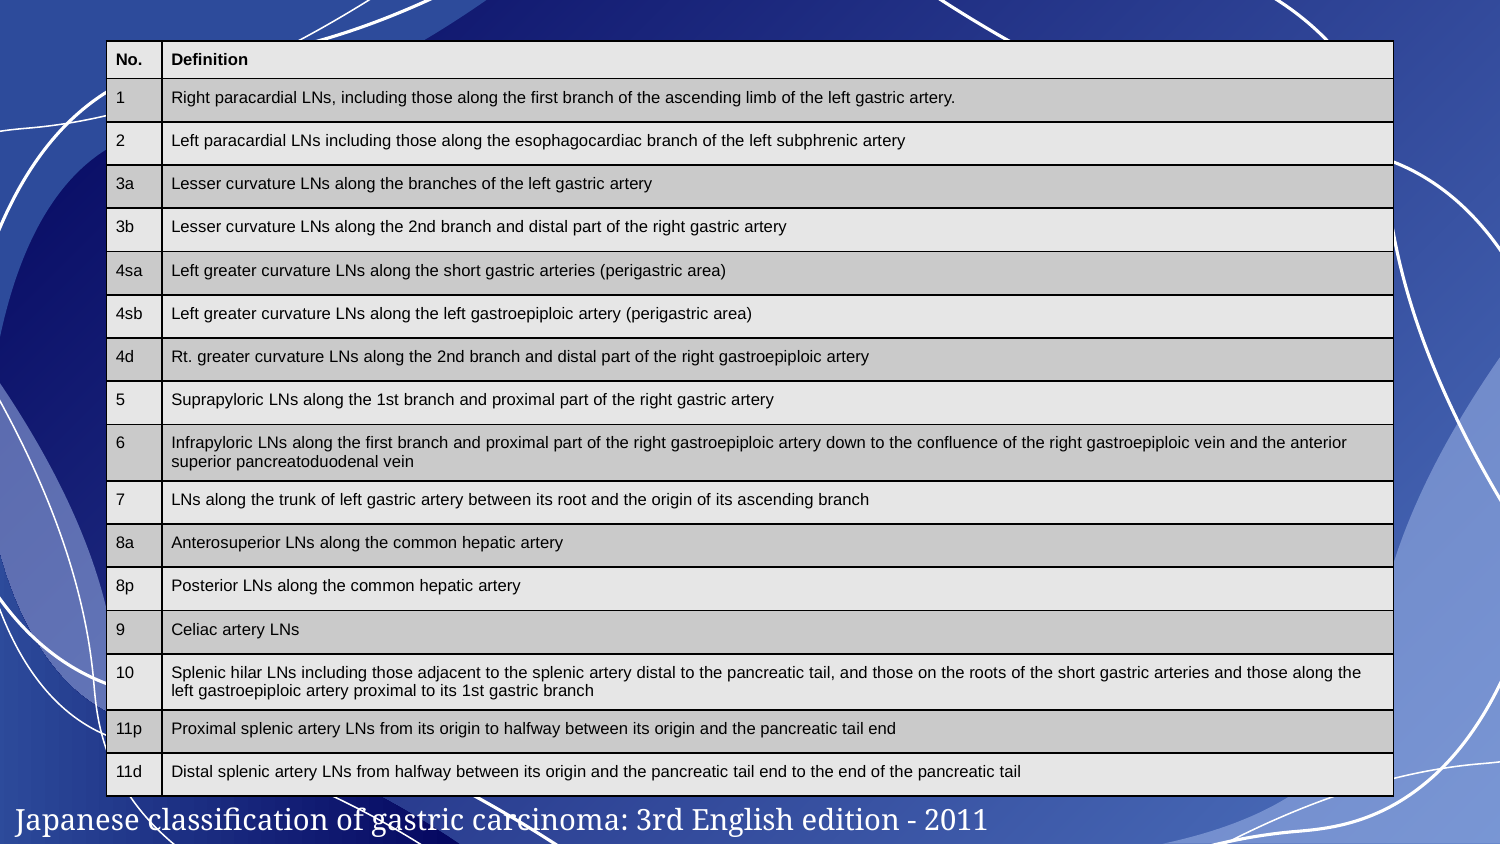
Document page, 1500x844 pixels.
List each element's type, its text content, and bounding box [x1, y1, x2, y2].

table_header No. [107, 42, 161, 78]
table_cell 4sa [107, 252, 161, 294]
table_cell LNs along the trunk of left gastric artery between its root and the origin of its ascending branch [163, 482, 1393, 523]
table_cell Posterior LNs along the common hepatic artery [163, 568, 1393, 610]
table_cell Anterosuperior LNs along the common hepatic artery [163, 525, 1393, 566]
table_cell 11d [107, 754, 161, 793]
table_cell 5 [107, 382, 161, 424]
table_cell Left greater curvature LNs along the short gastric arteries (perigastric area) [163, 252, 1393, 294]
table_cell 8a [107, 525, 161, 566]
table_cell 7 [107, 482, 161, 523]
table_cell Right paracardial LNs, including those along the first branch of the ascending limb of the left gastric artery. [163, 79, 1393, 121]
table_cell 3b [107, 209, 161, 251]
table_cell 8p [107, 568, 161, 610]
table_cell 6 [107, 425, 161, 480]
table_cell Left greater curvature LNs along the left gastroepiploic artery (perigastric area) [163, 296, 1393, 337]
table_cell 2 [107, 123, 161, 164]
table_cell Suprapyloric LNs along the 1st branch and proximal part of the right gastric artery [163, 382, 1393, 424]
table_cell Distal splenic artery LNs from halfway between its origin and the pancreatic tail end to the end of the pancreatic tail [163, 754, 1393, 795]
table_cell Left paracardial LNs including those along the esophagocardiac branch of the left subphrenic artery [163, 123, 1393, 164]
table_cell Splenic hilar LNs including those adjacent to the splenic artery distal to the pancreatic tail, and those on the roots of the short gastric arteries and those along the left gastroepiploic artery proximal to its 1st gastric branch [163, 655, 1393, 709]
text_box Japanese classification of gastric carcinoma: 3rd English edition - 2011 [0, 793, 1077, 844]
table_cell Rt. greater curvature LNs along the 2nd branch and distal part of the right gastroepiploic artery [163, 339, 1393, 380]
table_cell 9 [107, 611, 161, 653]
table_header Definition [163, 42, 1393, 78]
table_cell 4sb [107, 296, 161, 337]
table_cell 3a [107, 166, 161, 207]
table_cell 11p [107, 711, 161, 752]
table_cell Infrapyloric LNs along the first branch and proximal part of the right gastroepiploic artery down to the confluence of the right gastroepiploic vein and the anterior superior pancreatoduodenal vein [163, 425, 1393, 480]
table_cell 4d [107, 339, 161, 380]
table_cell 1 [107, 79, 161, 121]
table_cell Celiac artery LNs [163, 611, 1393, 653]
table_cell Lesser curvature LNs along the branches of the left gastric artery [163, 166, 1393, 207]
table_cell 10 [107, 655, 161, 709]
table_cell Lesser curvature LNs along the 2nd branch and distal part of the right gastric artery [163, 209, 1393, 251]
table_cell Proximal splenic artery LNs from its origin to halfway between its origin and the pancreatic tail end [163, 711, 1393, 752]
